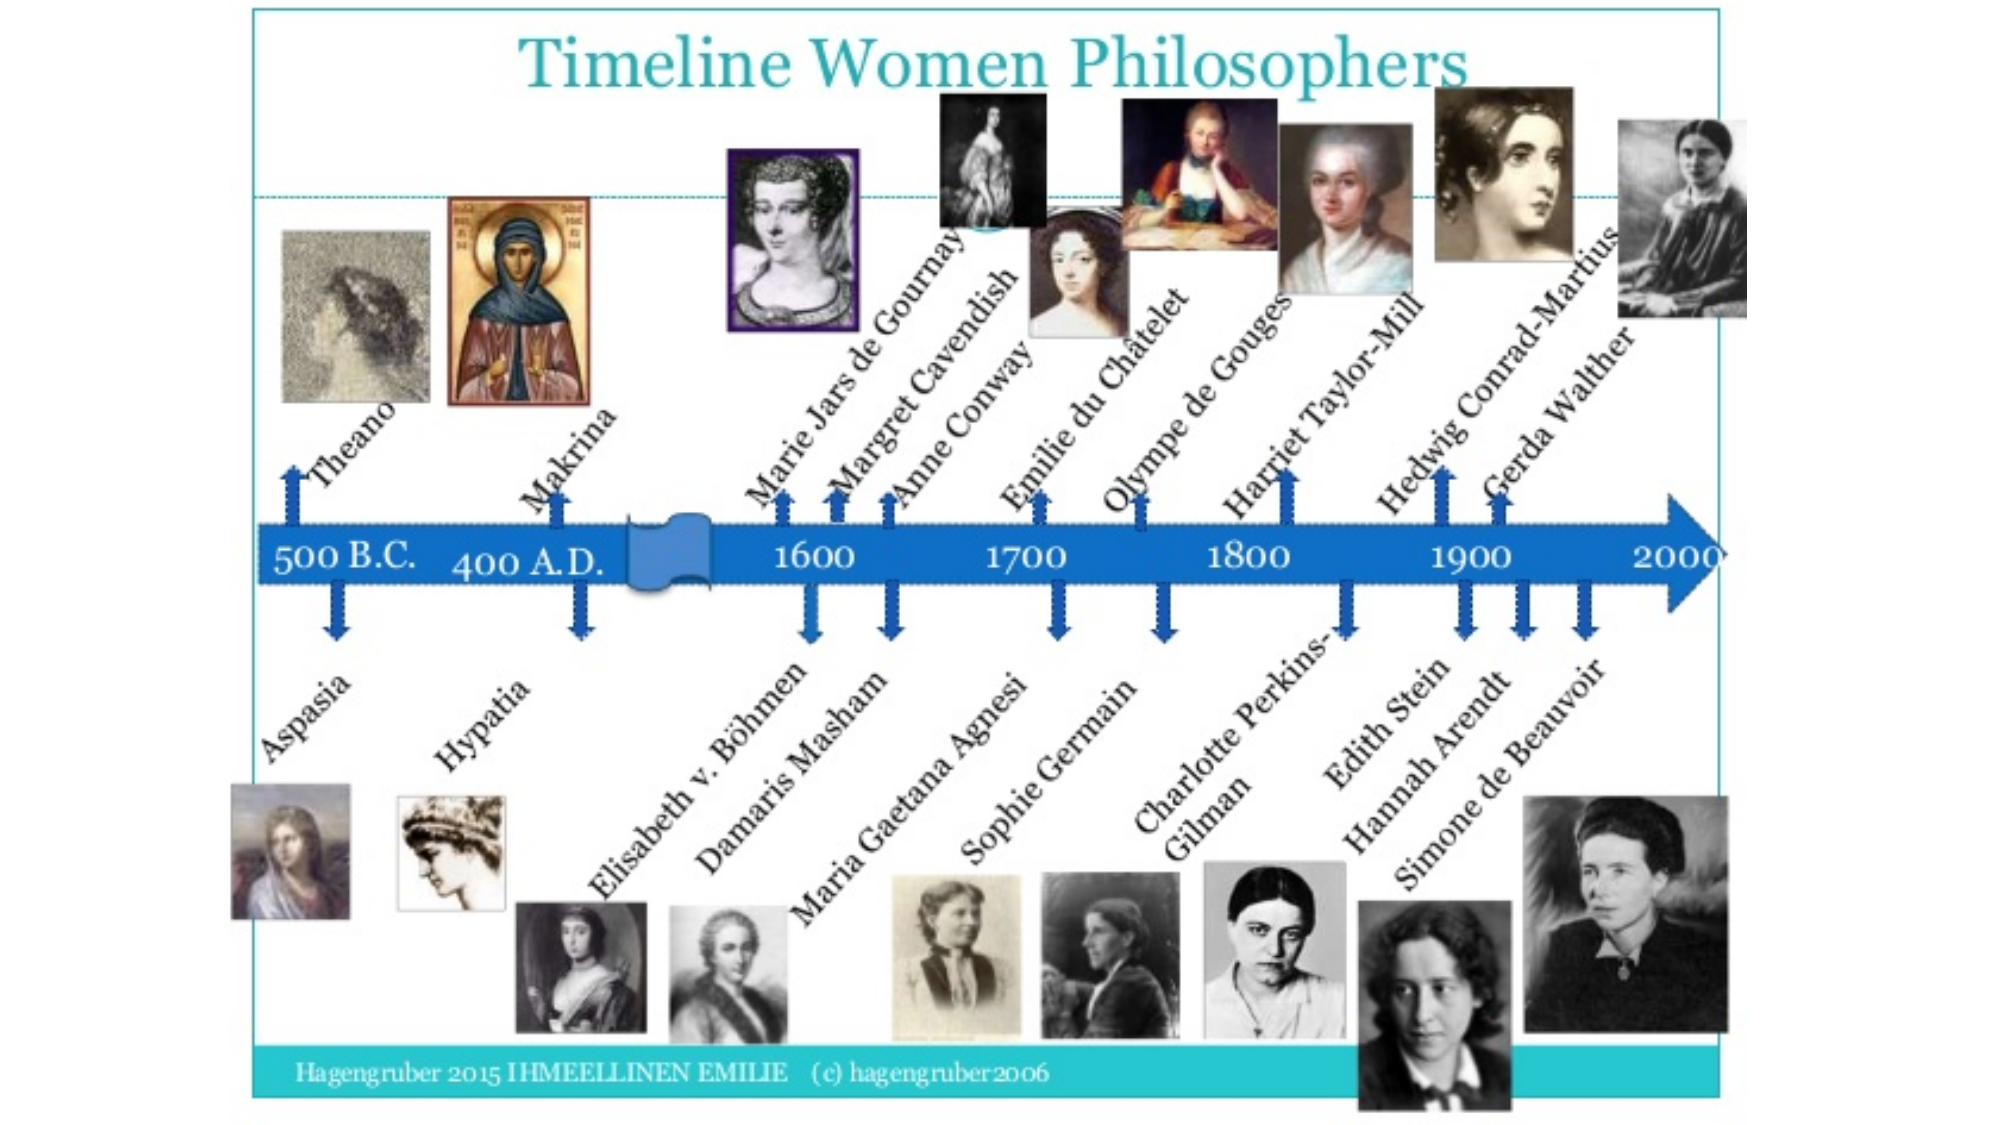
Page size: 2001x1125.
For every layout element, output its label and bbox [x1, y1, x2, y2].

picture [229, 0, 1747, 1125]
